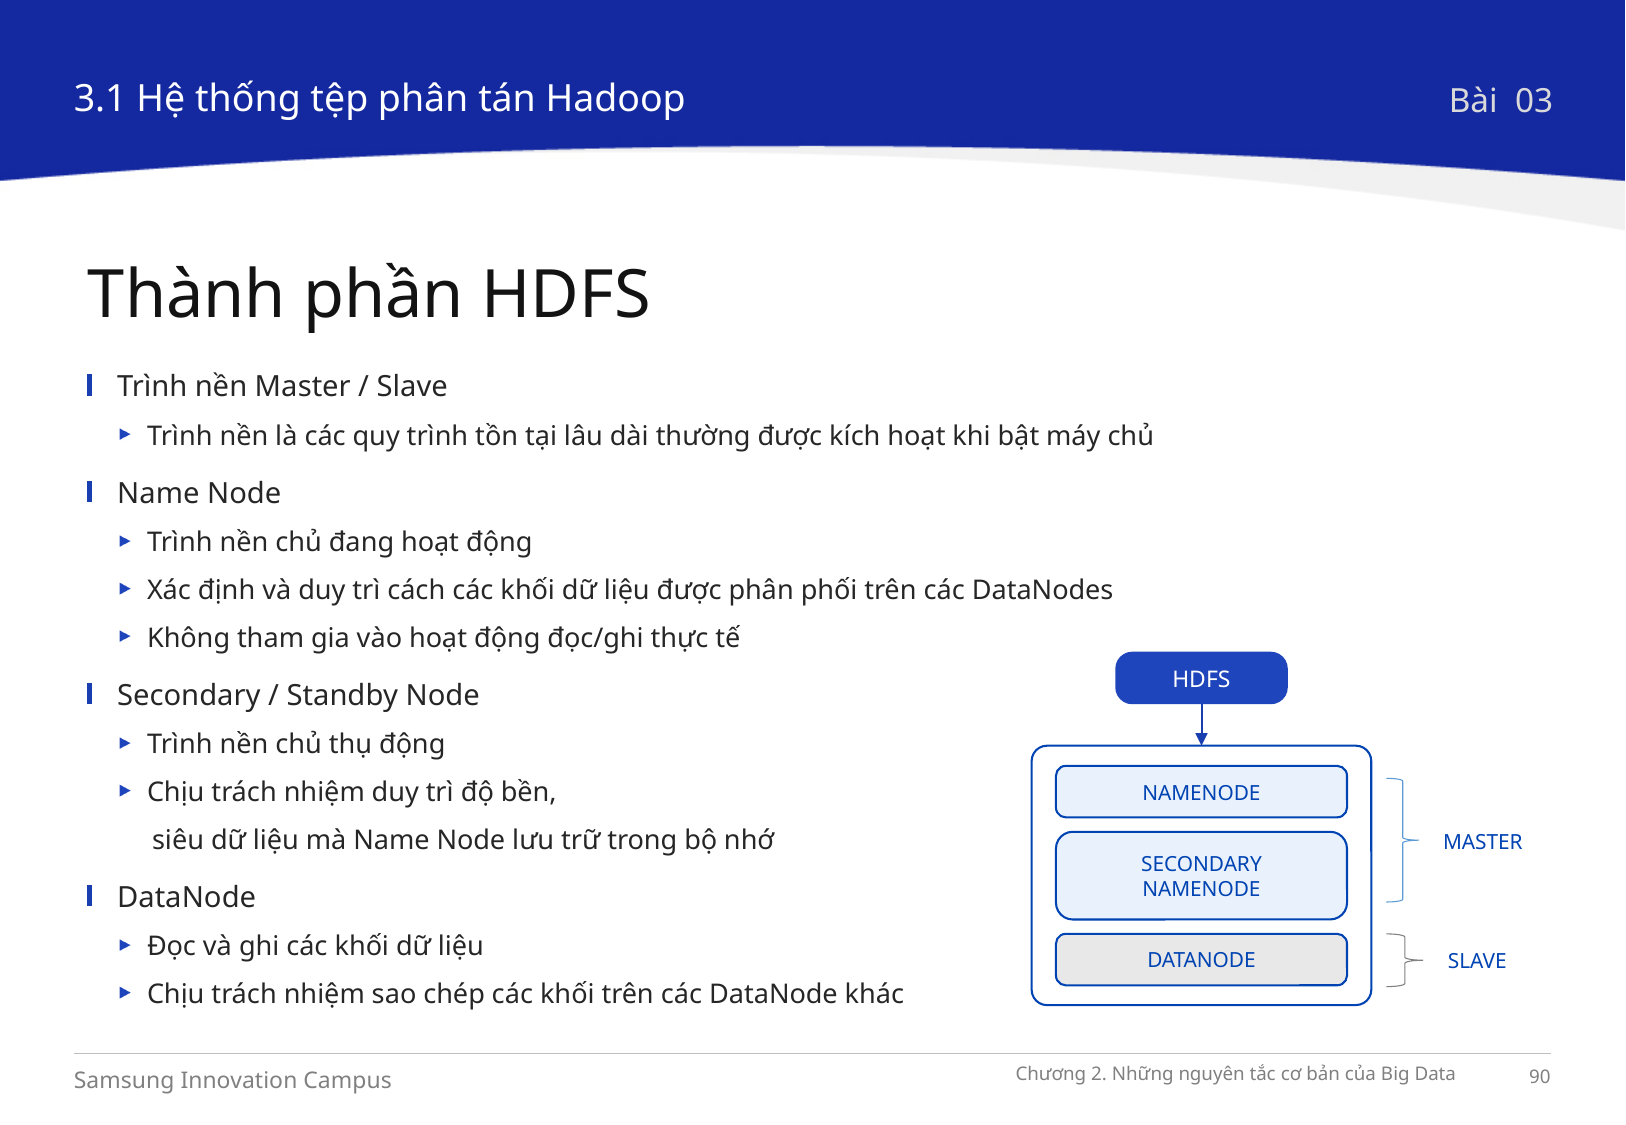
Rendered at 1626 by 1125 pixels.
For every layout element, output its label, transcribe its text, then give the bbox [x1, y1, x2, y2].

list Trình nền Master / Slave Trình nền là các quy trình tồn tại lâu dài thường được kích hoạt khi bật máy chủ Name Node Trình nền chủ đang hoạt động Xác định và duy trì cách các khối dữ liệu được phân phối trên các DataNodes Không tham gia vào hoạt động đọc/ghi thực tế Secondary / Standby Node Trình nền chủ thụ động Chịu trách nhiệm duy trì độ bền, siêu dữ liệu mà Name Node lưu trữ trong bộ nhớ DataNode Đọc và ghi các khối dữ liệu Chịu trách nhiệm sao chép các khối trên các DataNode khác [87, 365, 1531, 516]
picture [0, 0, 1625, 1125]
list 3.1 Hệ thống tệp phân tán Hadoop [73, 73, 1308, 119]
list Bài 03 [1423, 79, 1554, 120]
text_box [1031, 651, 1538, 1006]
list Thành phần HDFS [87, 249, 1531, 331]
